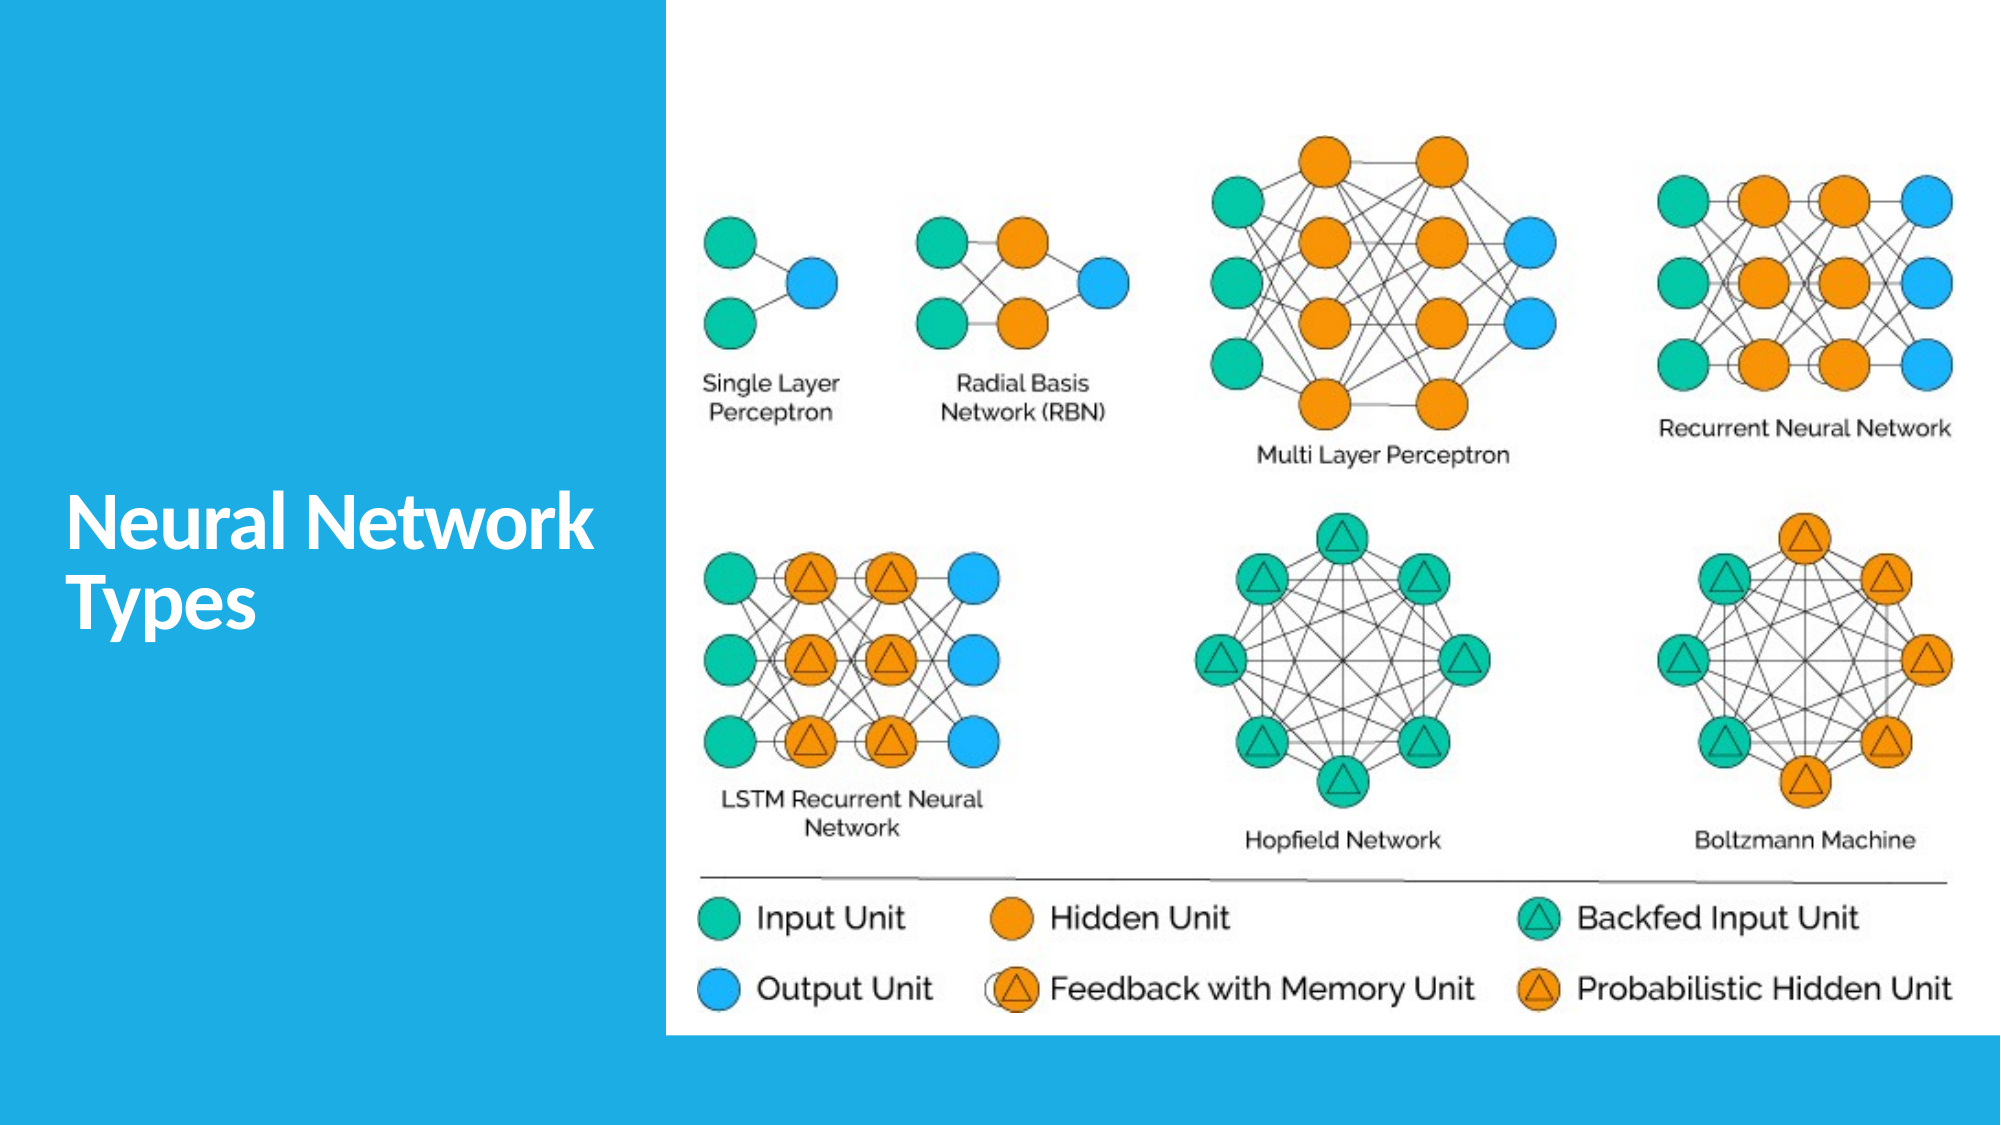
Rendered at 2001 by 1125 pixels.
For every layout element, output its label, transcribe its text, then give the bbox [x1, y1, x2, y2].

picture [697, 135, 1955, 1013]
text_box [0, 0, 667, 1125]
title Neural Network Types [50, 104, 614, 1026]
